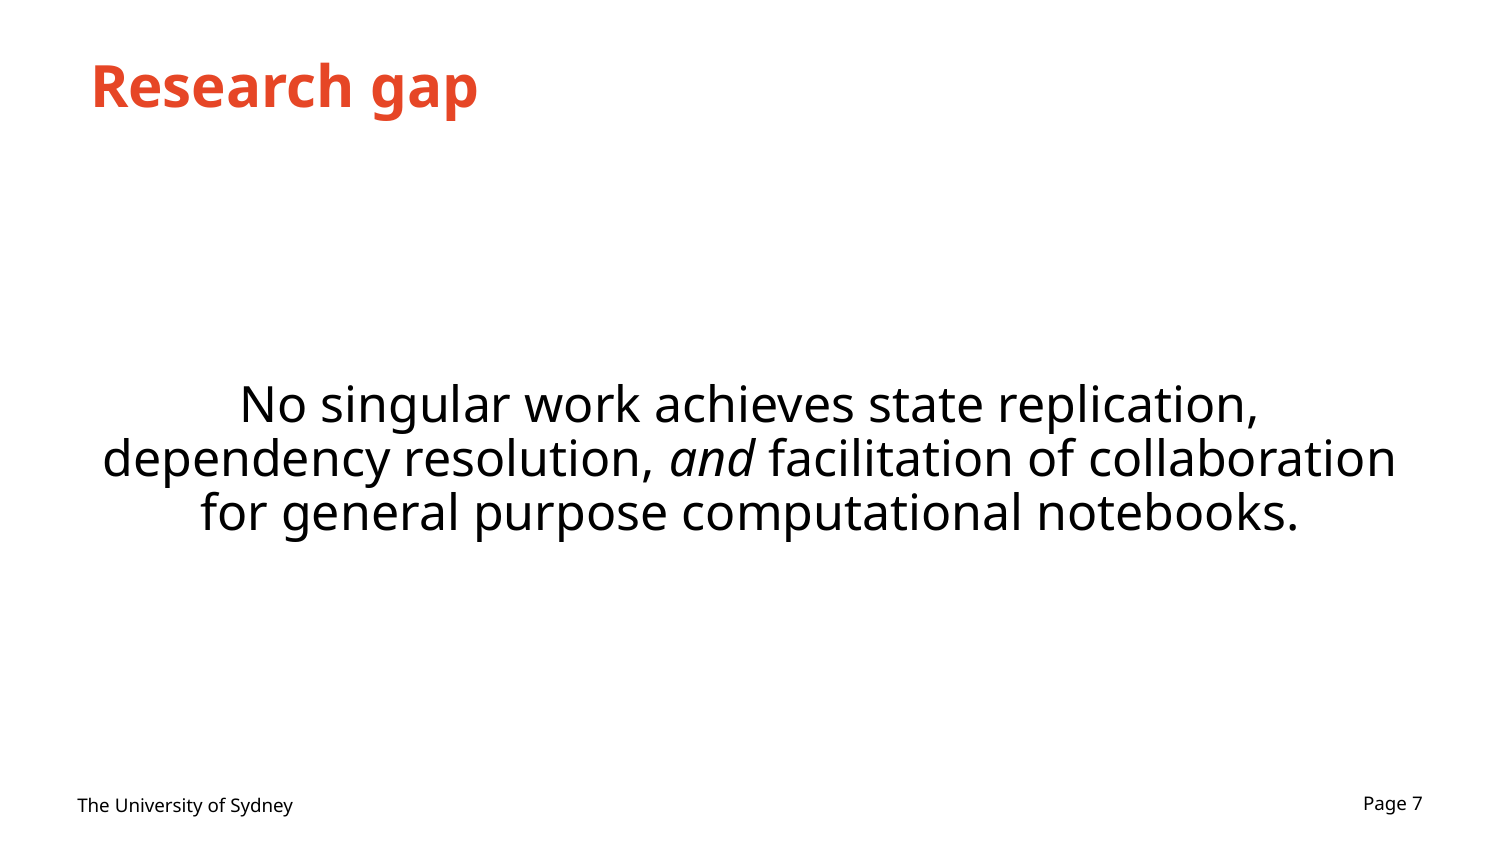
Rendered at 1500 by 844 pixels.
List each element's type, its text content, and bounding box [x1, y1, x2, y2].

list No singular work achieves state replication, dependency resolution, and facilitation of collaboration for general purpose computational notebooks. [75, 167, 1425, 754]
title Research gap [75, 14, 1425, 155]
